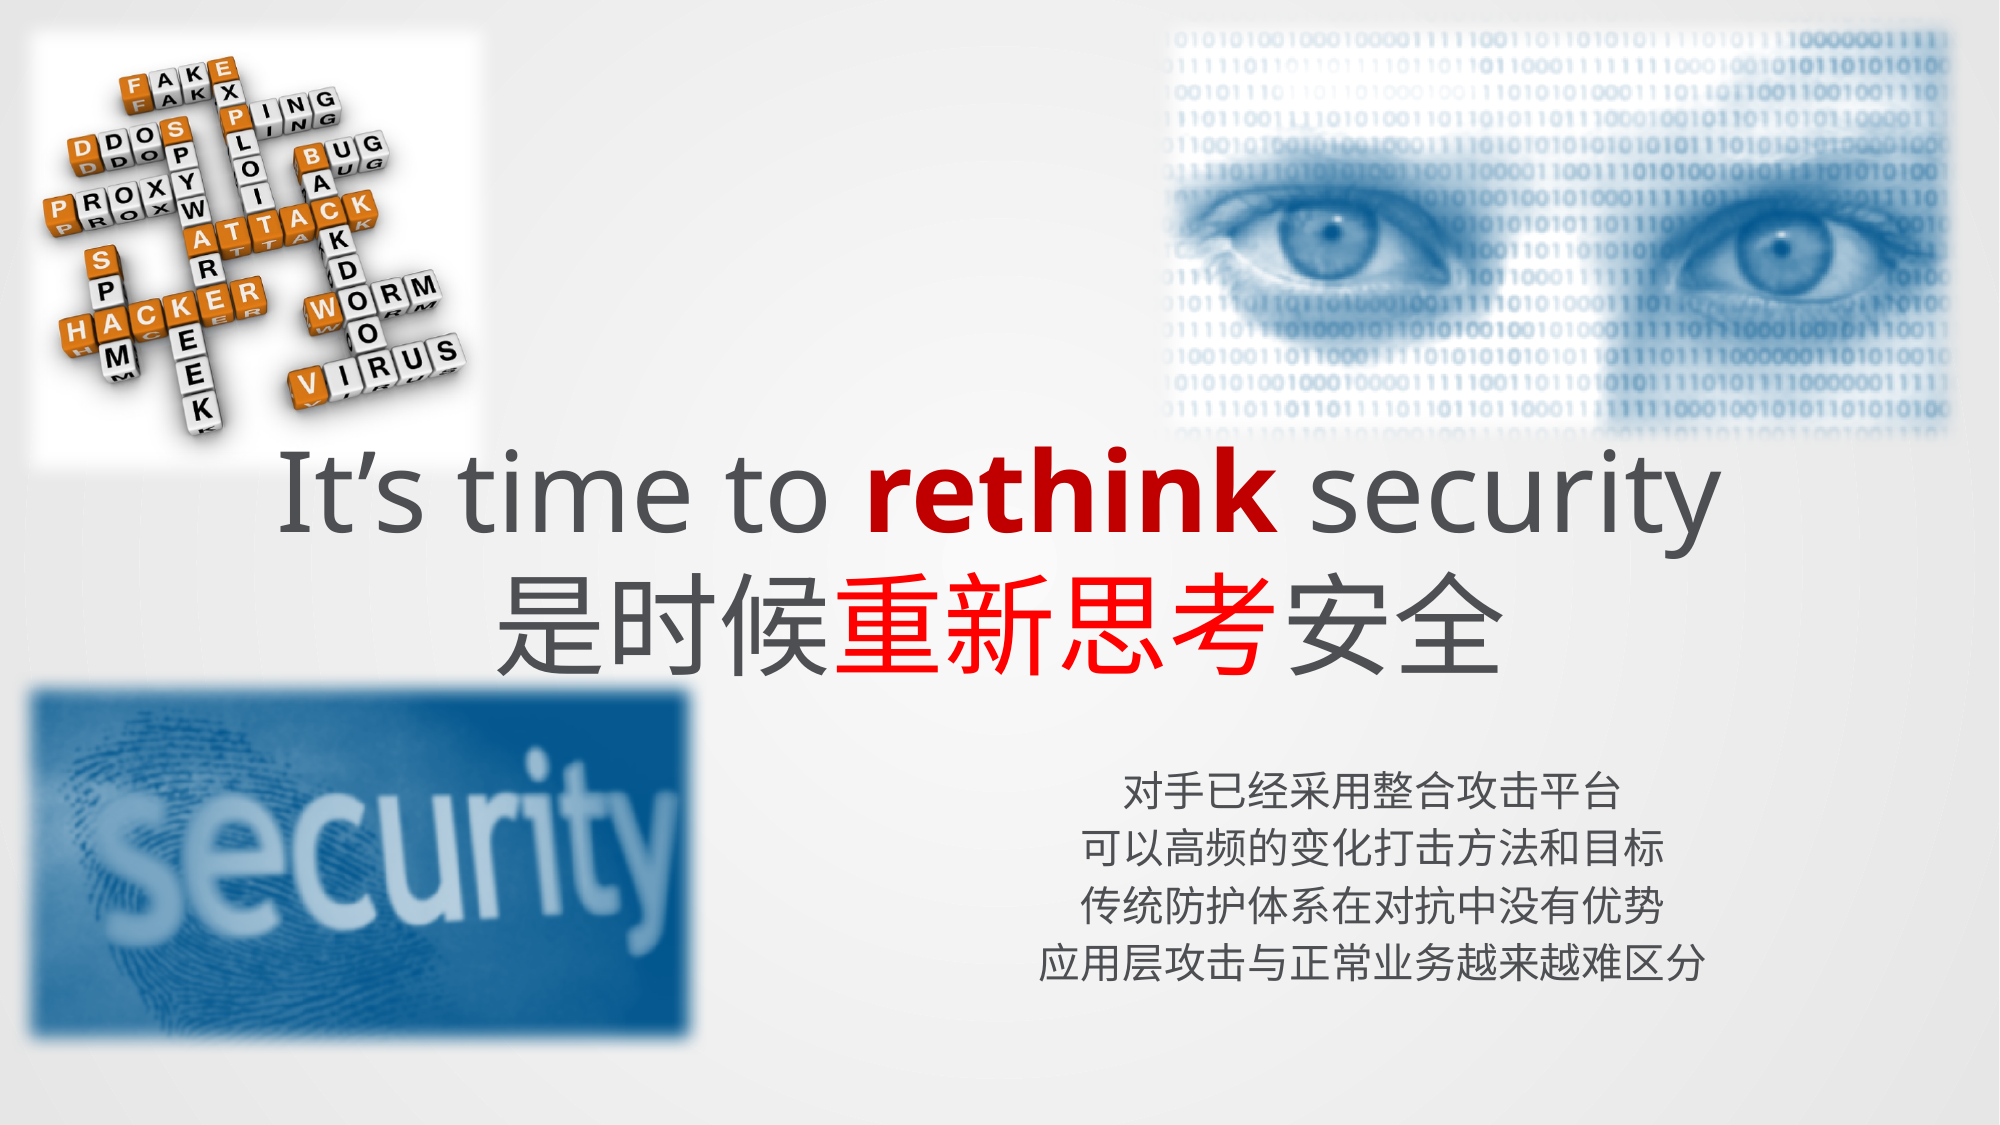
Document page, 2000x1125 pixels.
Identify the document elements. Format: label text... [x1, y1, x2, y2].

picture [1153, 12, 1963, 448]
text_box 对手已经采用整合攻击平台 可以高频的变化打击方法和目标 传统防护体系在对抗中没有优势 应用层攻击与正常业务越来越难区分 [1004, 770, 1742, 996]
picture [11, 671, 708, 1056]
text_box It’s time to rethink security 是时候重新思考安全 [33, 412, 1967, 697]
picture [11, 12, 500, 487]
